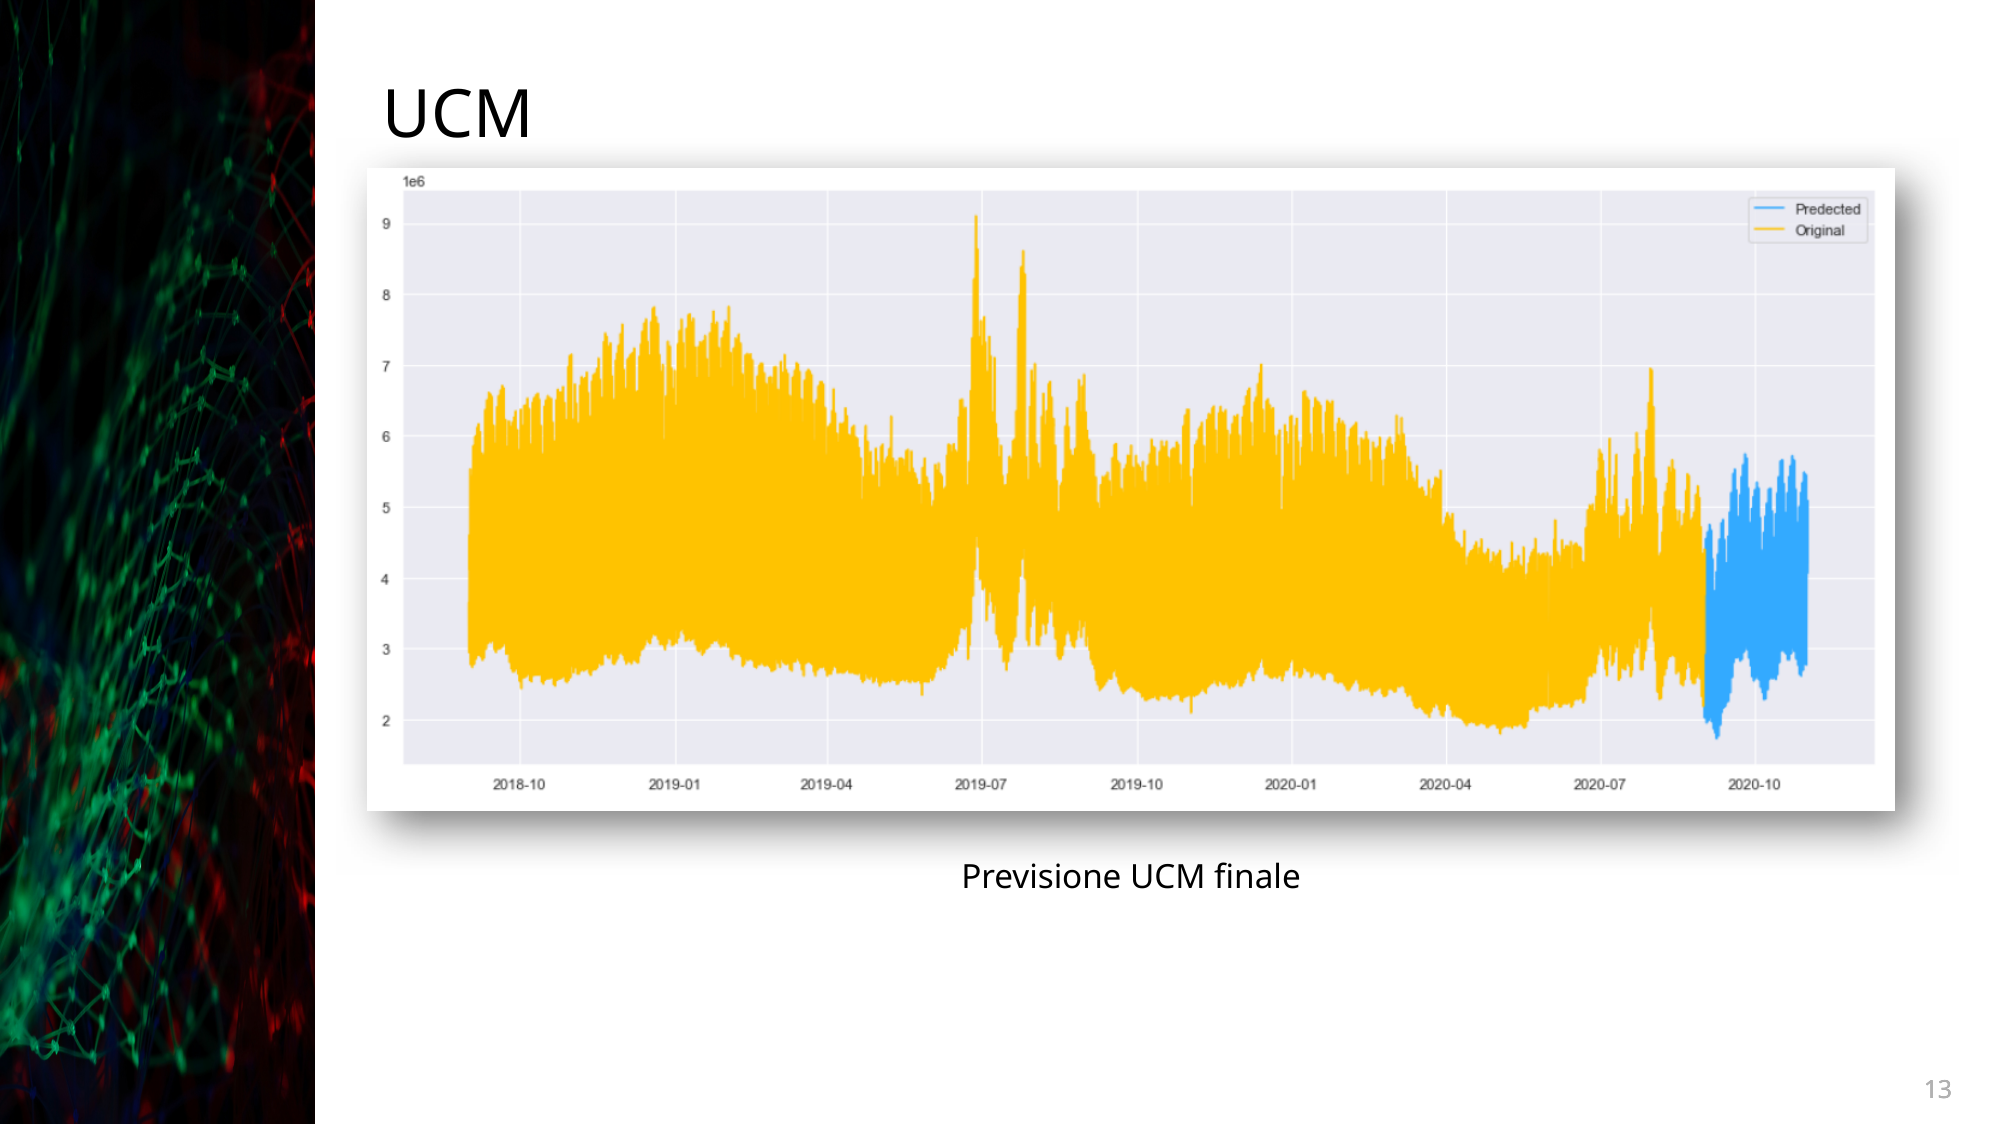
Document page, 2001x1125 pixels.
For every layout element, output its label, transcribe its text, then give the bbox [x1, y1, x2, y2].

title UCM [367, 23, 1336, 168]
picture [367, 168, 1895, 811]
picture [0, 0, 315, 1124]
slide_number 13 [1894, 1061, 1968, 1121]
text_box Previsione UCM finale [367, 847, 1895, 903]
